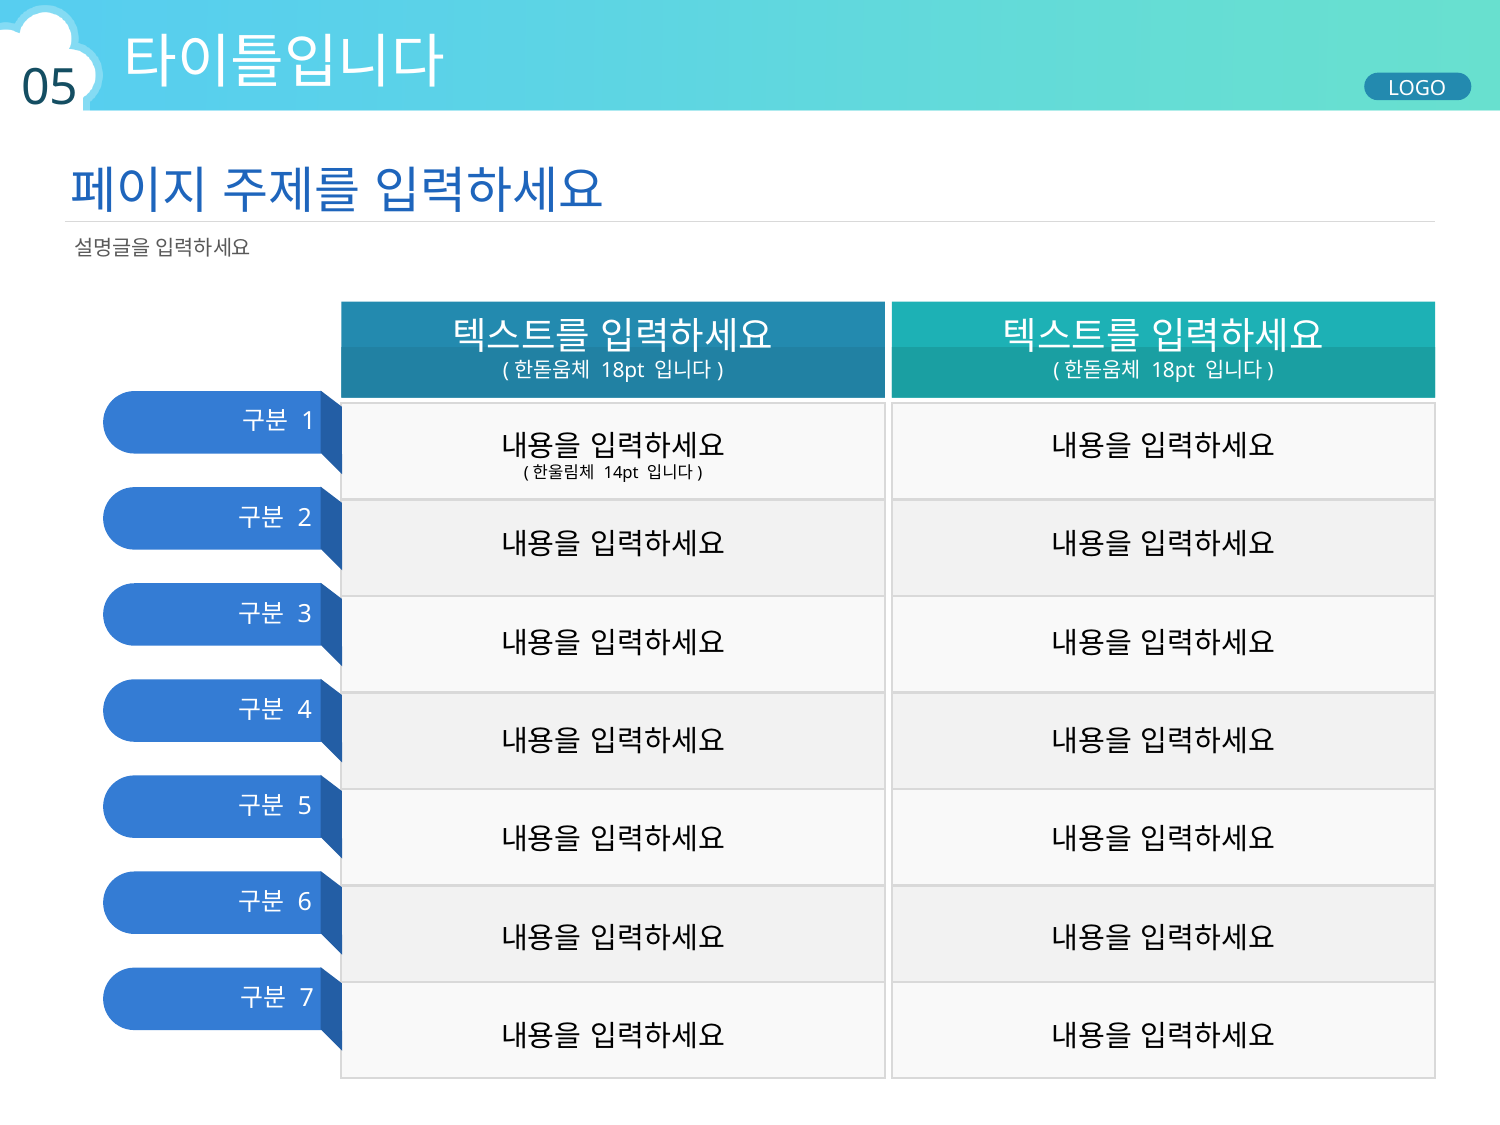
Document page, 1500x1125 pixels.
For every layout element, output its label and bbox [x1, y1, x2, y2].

picture [0, 0, 1500, 1125]
text_box [1364, 66, 1472, 108]
text_box [57, 151, 1436, 268]
text_box [103, 301, 1436, 1079]
